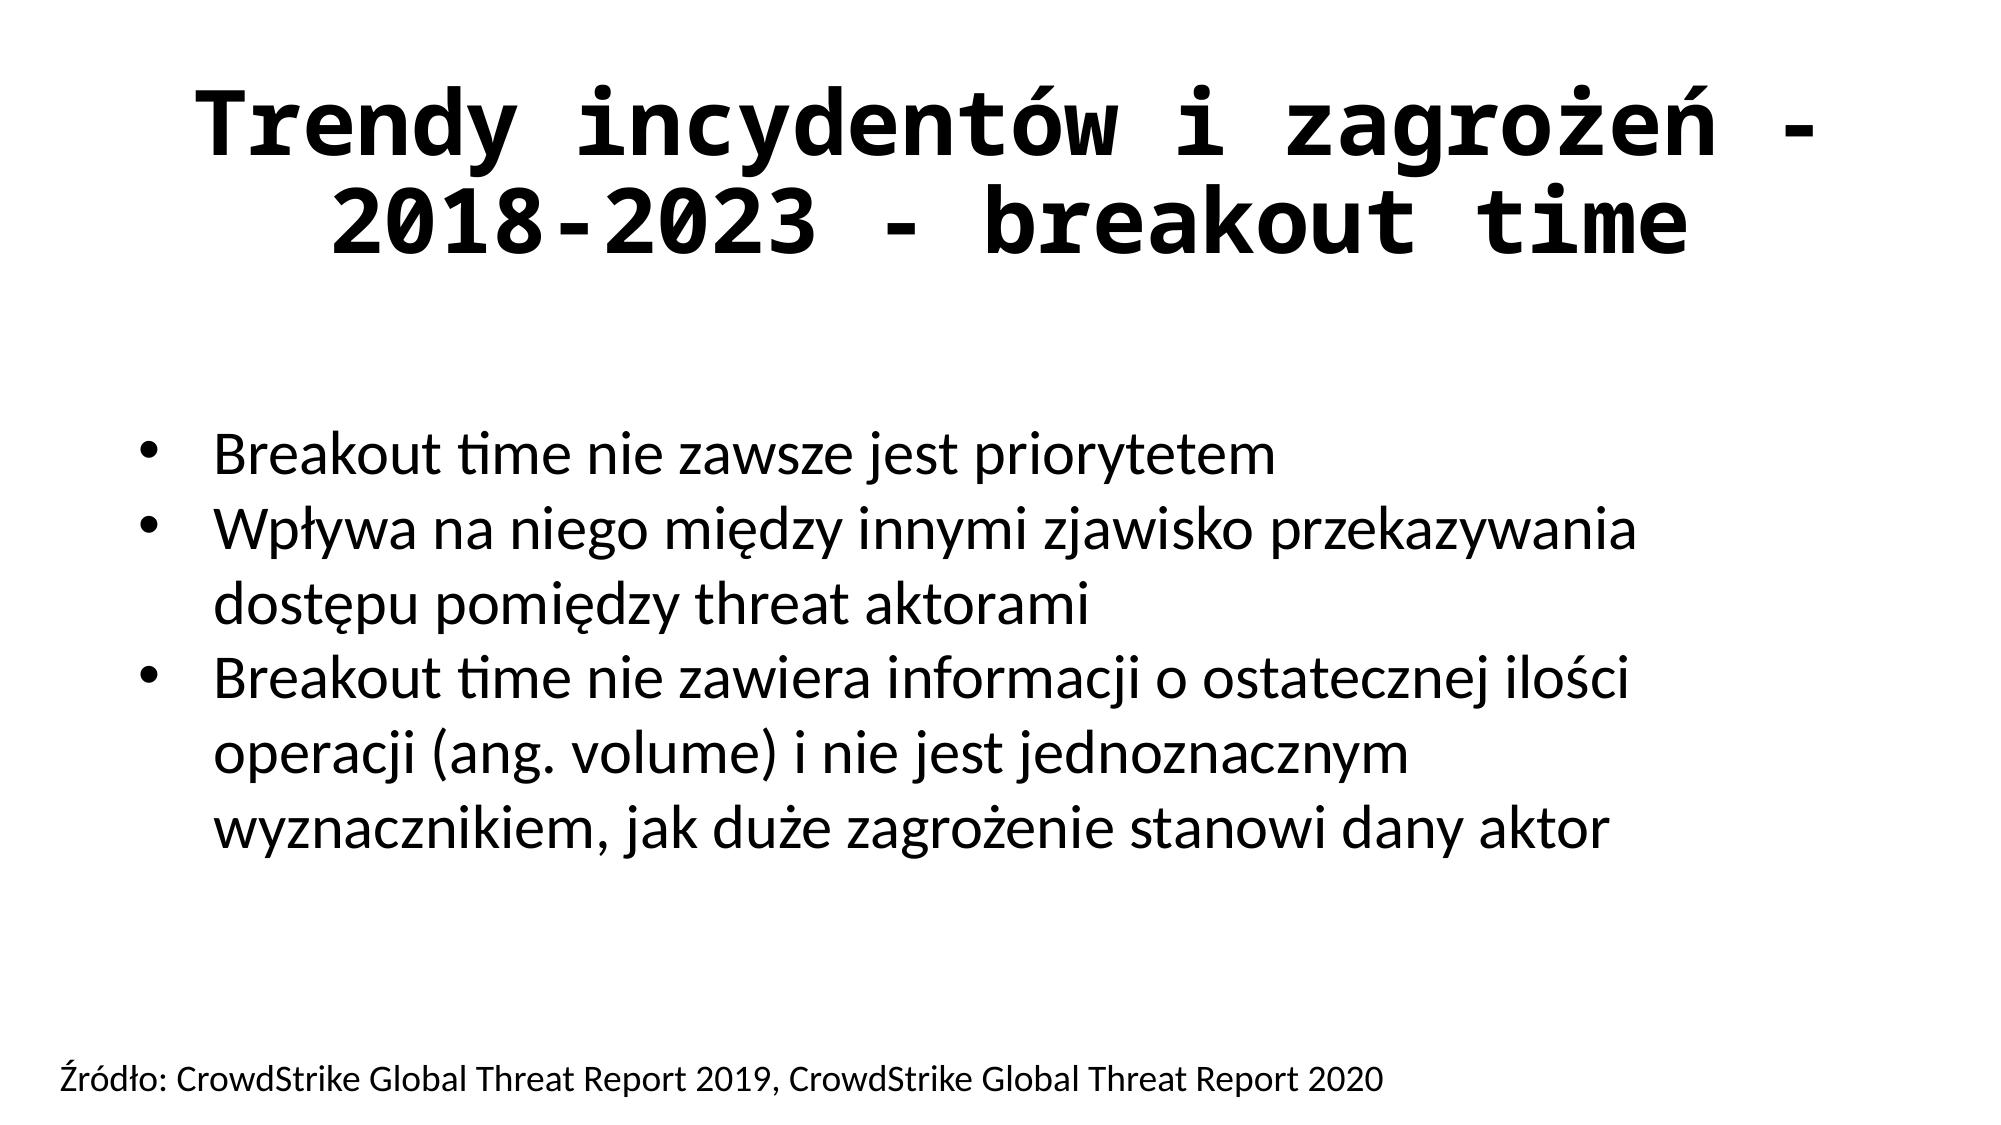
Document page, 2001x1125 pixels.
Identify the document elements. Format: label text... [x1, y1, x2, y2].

text_box Breakout time nie zawsze jest priorytetem Wpływa na niego między innymi zjawisko przekazywania dostępu pomiędzy threat aktorami Breakout time nie zawiera informacji o ostatecznej ilości operacji (ang. volume) i nie jest jednoznacznym wyznacznikiem, jak duże zagrożenie stanowi dany aktor [124, 404, 1816, 869]
text_box Źródło: CrowdStrike Global Threat Report 2019, CrowdStrike Global Threat Report 2020 [45, 1046, 1523, 1107]
title Trendy incydentów i zagrożeń - 2018-2023 - breakout time [45, 21, 1977, 329]
